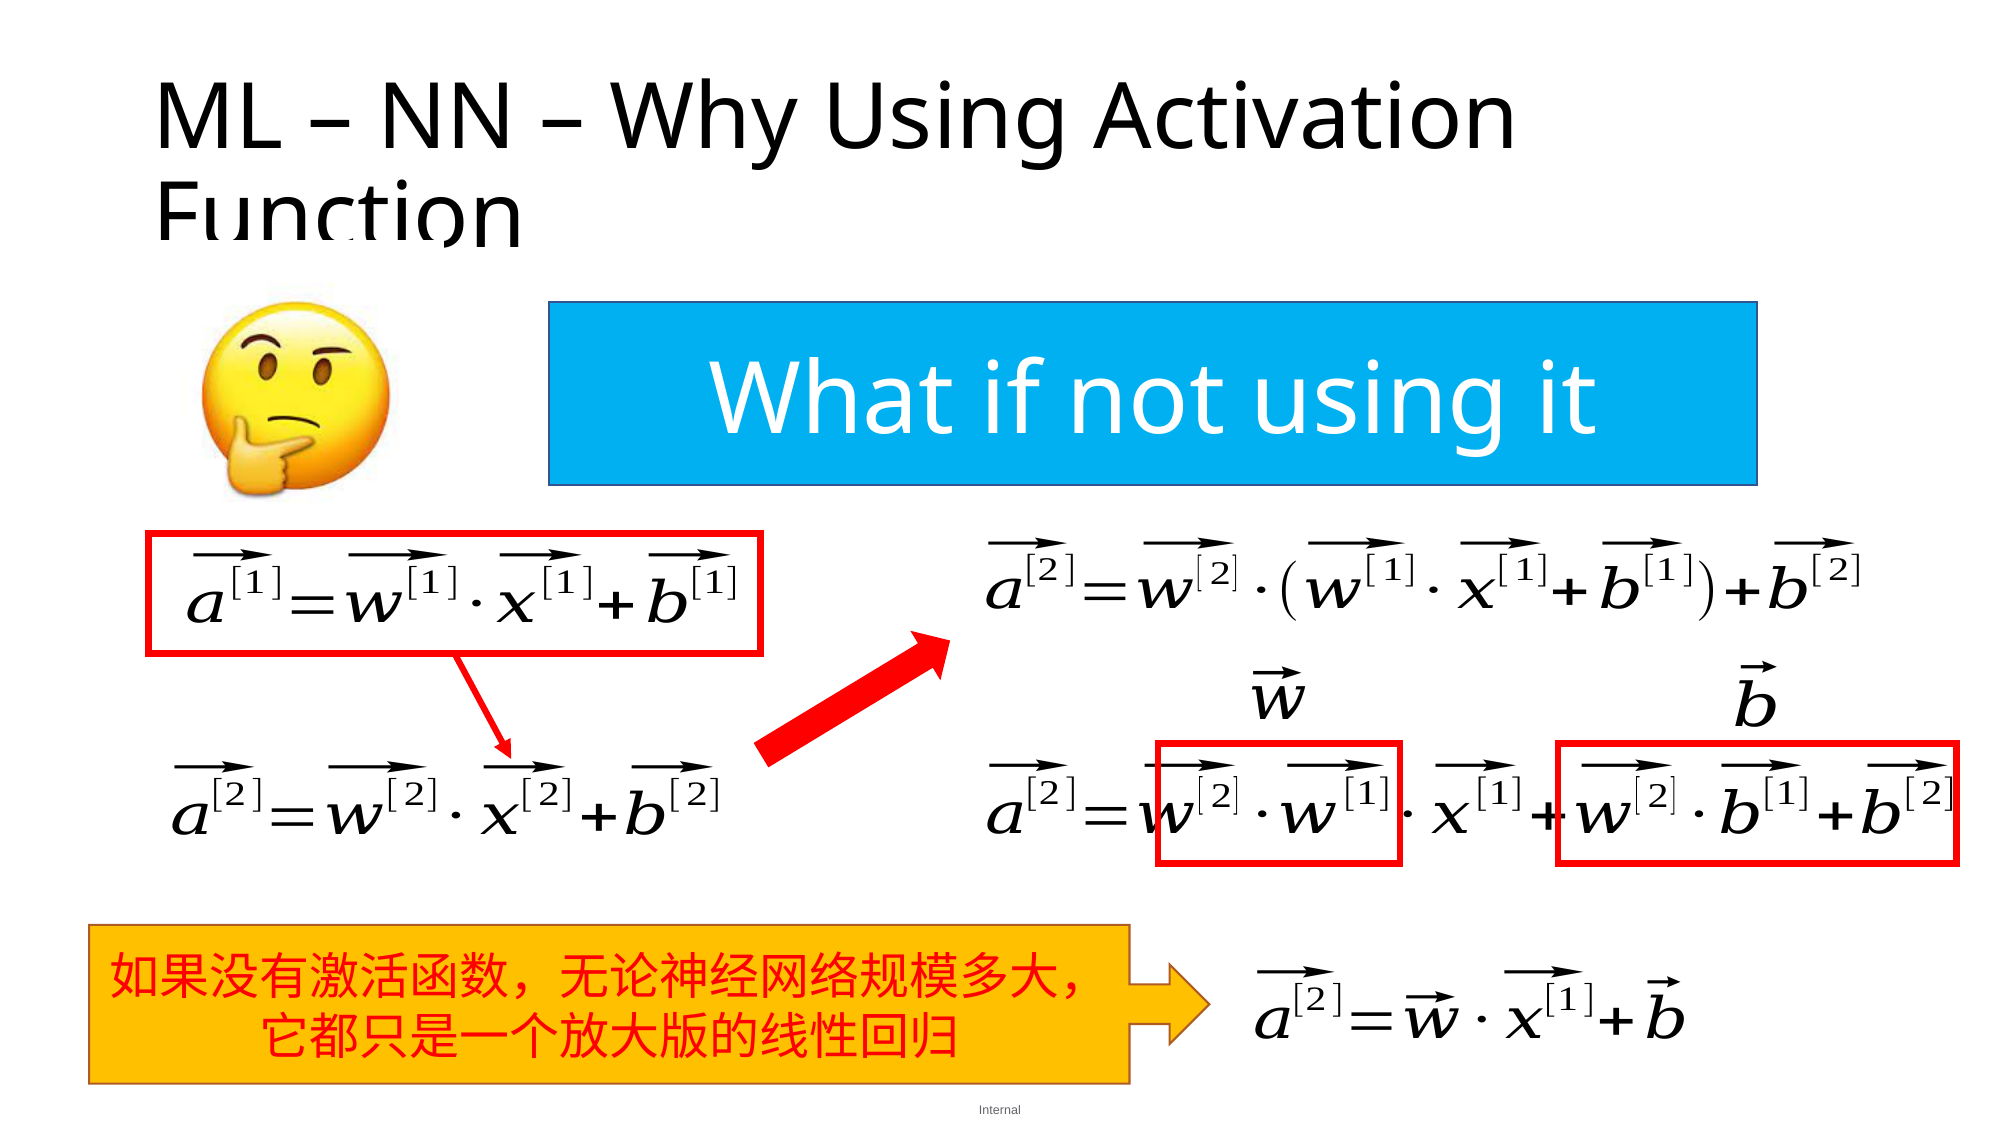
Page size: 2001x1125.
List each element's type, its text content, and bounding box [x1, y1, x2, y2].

text_box [1557, 743, 1958, 864]
picture [137, 240, 444, 547]
text_box [753, 630, 951, 768]
text_box [1157, 743, 1401, 864]
title ML – NN – Why Using Activation Function [137, 59, 1863, 278]
text_box 如果没有激活函数，无论神经网络规模多大，它都只是一个放大版的线性回归 [88, 923, 1211, 1085]
text_box [147, 533, 762, 654]
text_box What if not using it [548, 301, 1758, 486]
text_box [454, 653, 512, 760]
